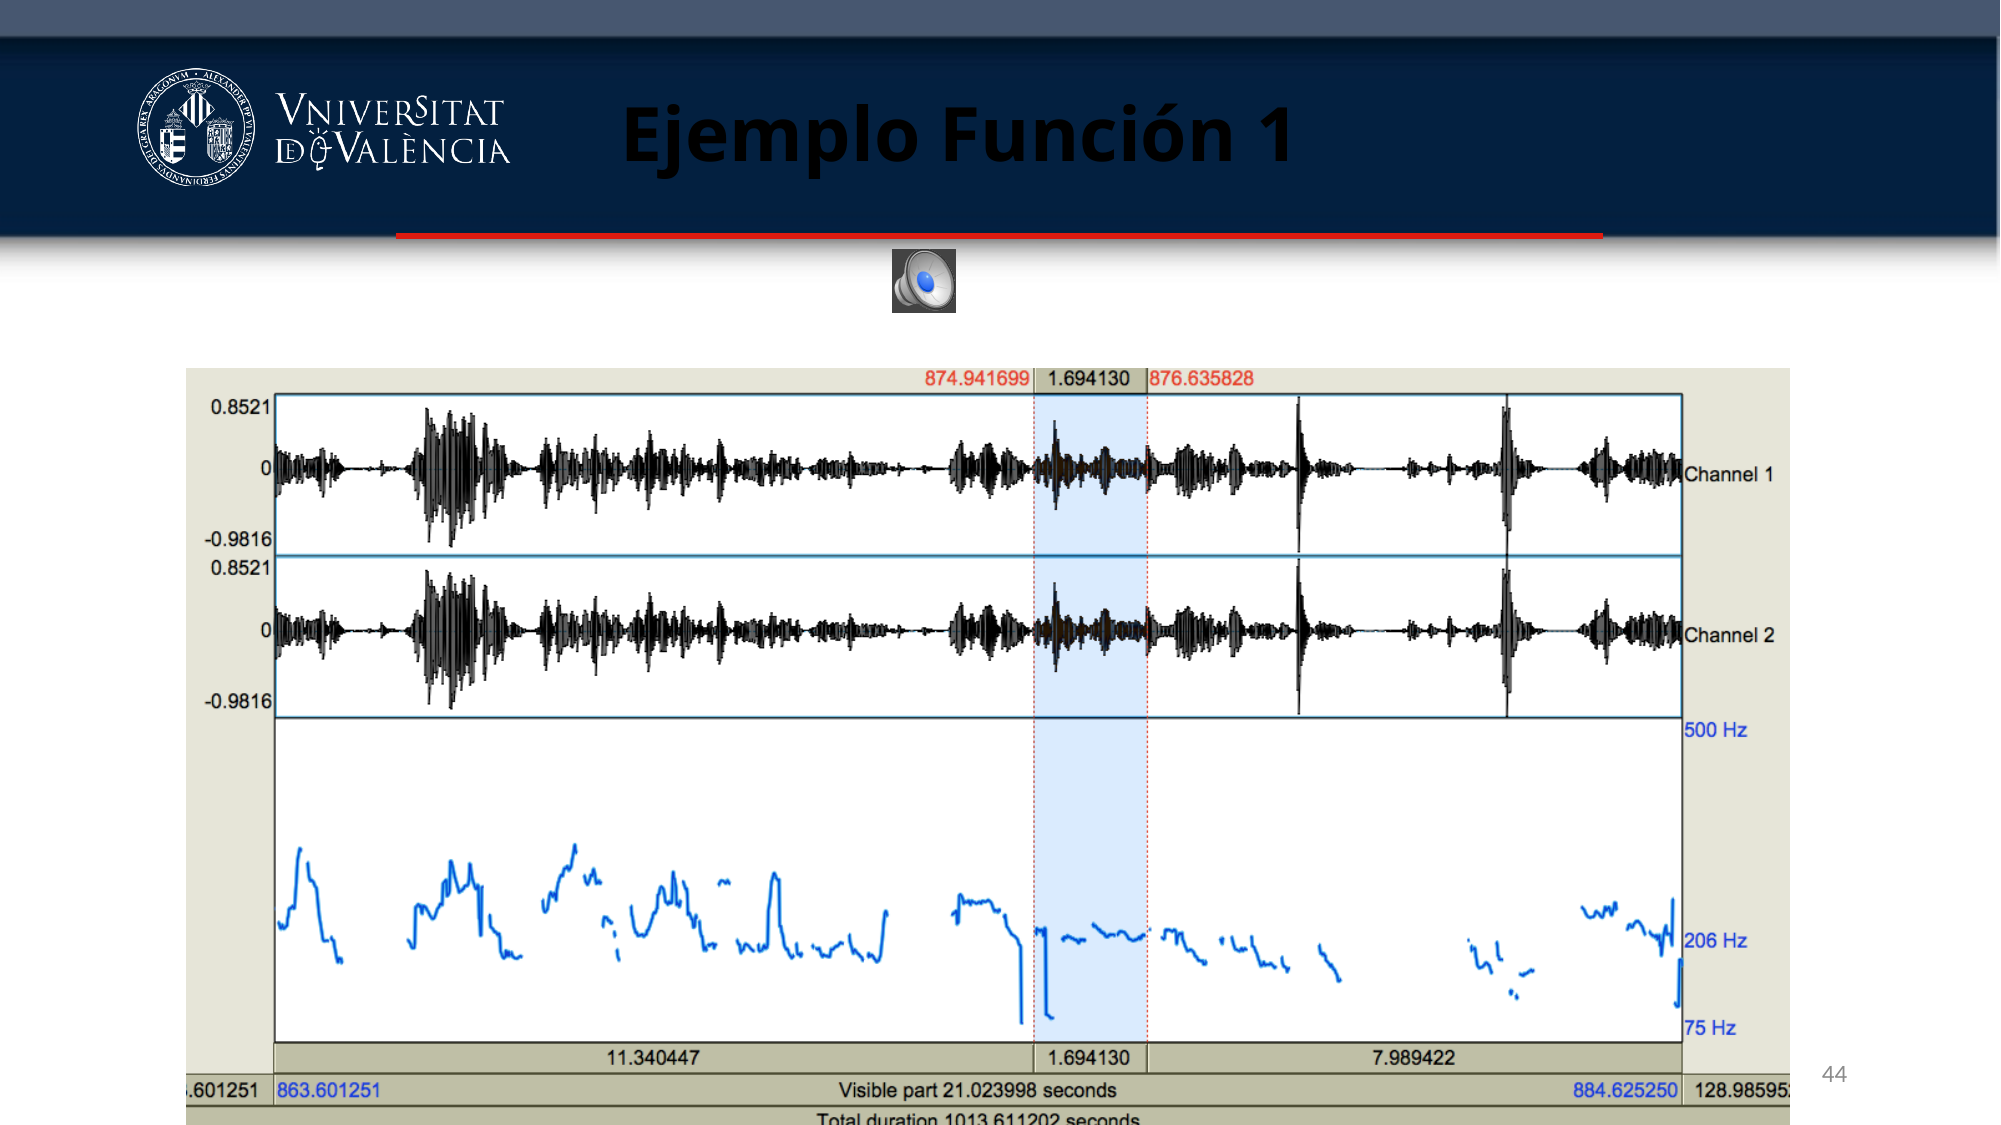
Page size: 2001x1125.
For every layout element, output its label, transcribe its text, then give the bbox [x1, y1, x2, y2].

slide_number 44 [1790, 1042, 1863, 1103]
picture [0, 0, 2000, 314]
title Ejemplo Función 1 [605, 47, 2000, 227]
picture [186, 368, 1790, 1125]
